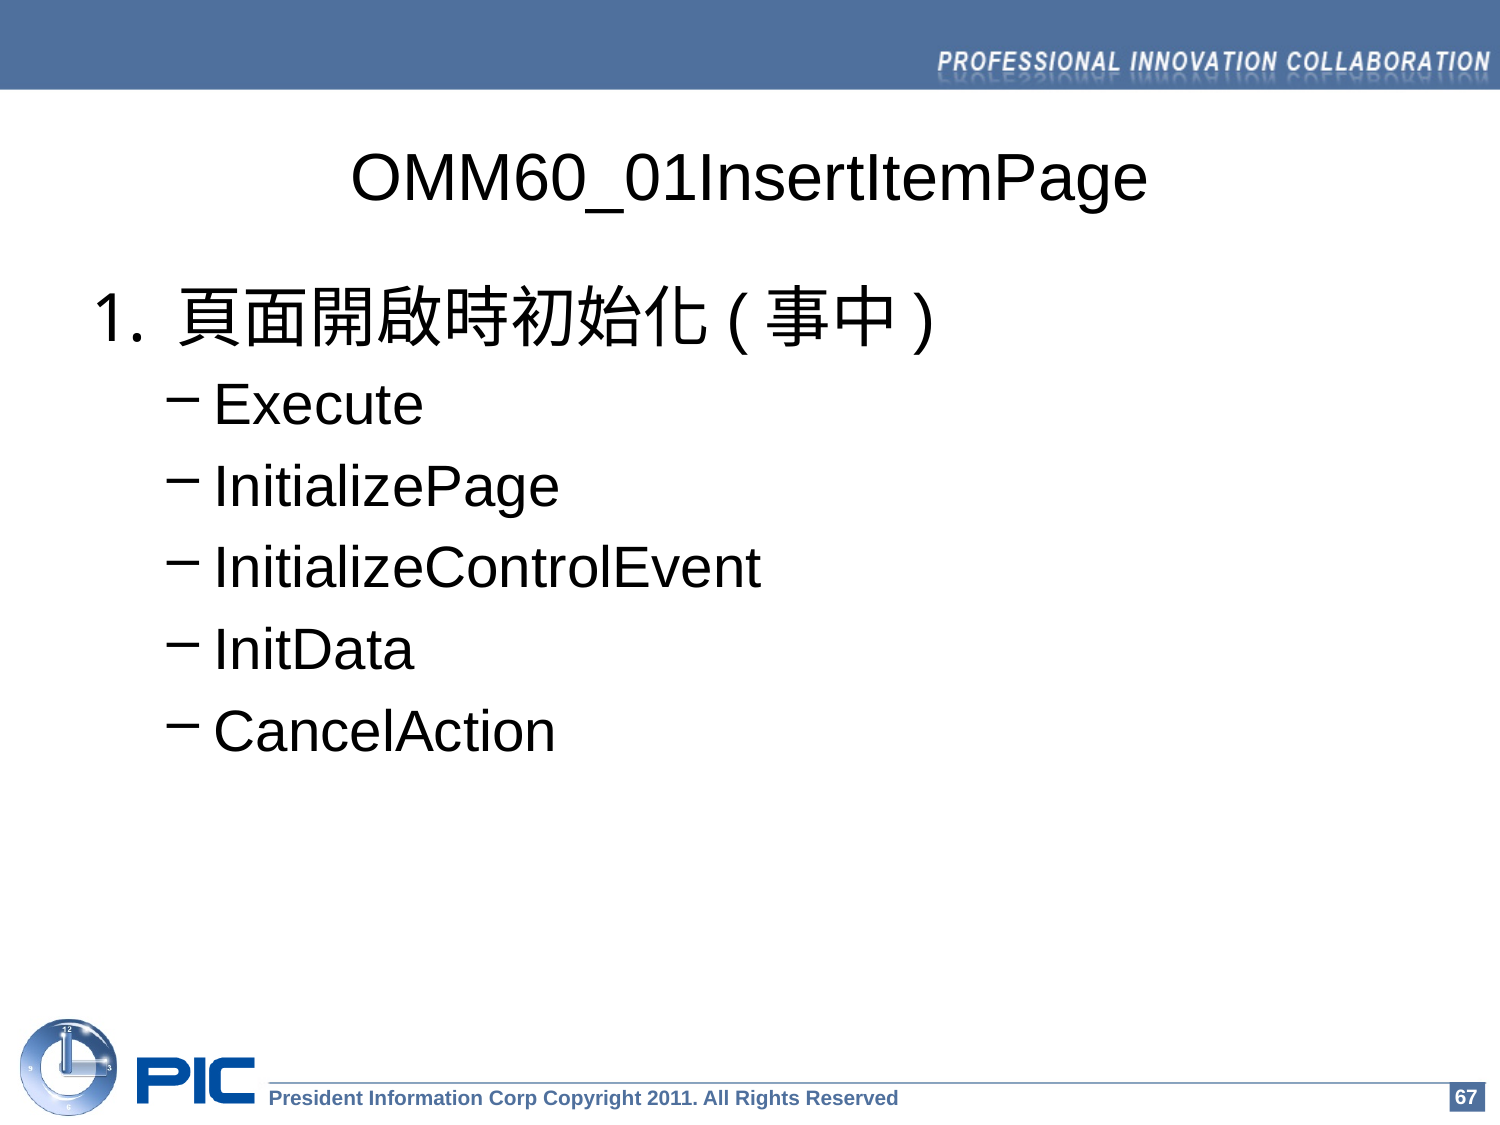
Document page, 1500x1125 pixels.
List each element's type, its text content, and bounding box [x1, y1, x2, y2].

list 頁面開啟時初始化(事中) Execute InitializePage InitializeControlEvent InitData CancelAction [76, 266, 1428, 1059]
title OMM60_01InsertItemPage [74, 79, 1426, 268]
picture [0, 0, 1500, 1125]
